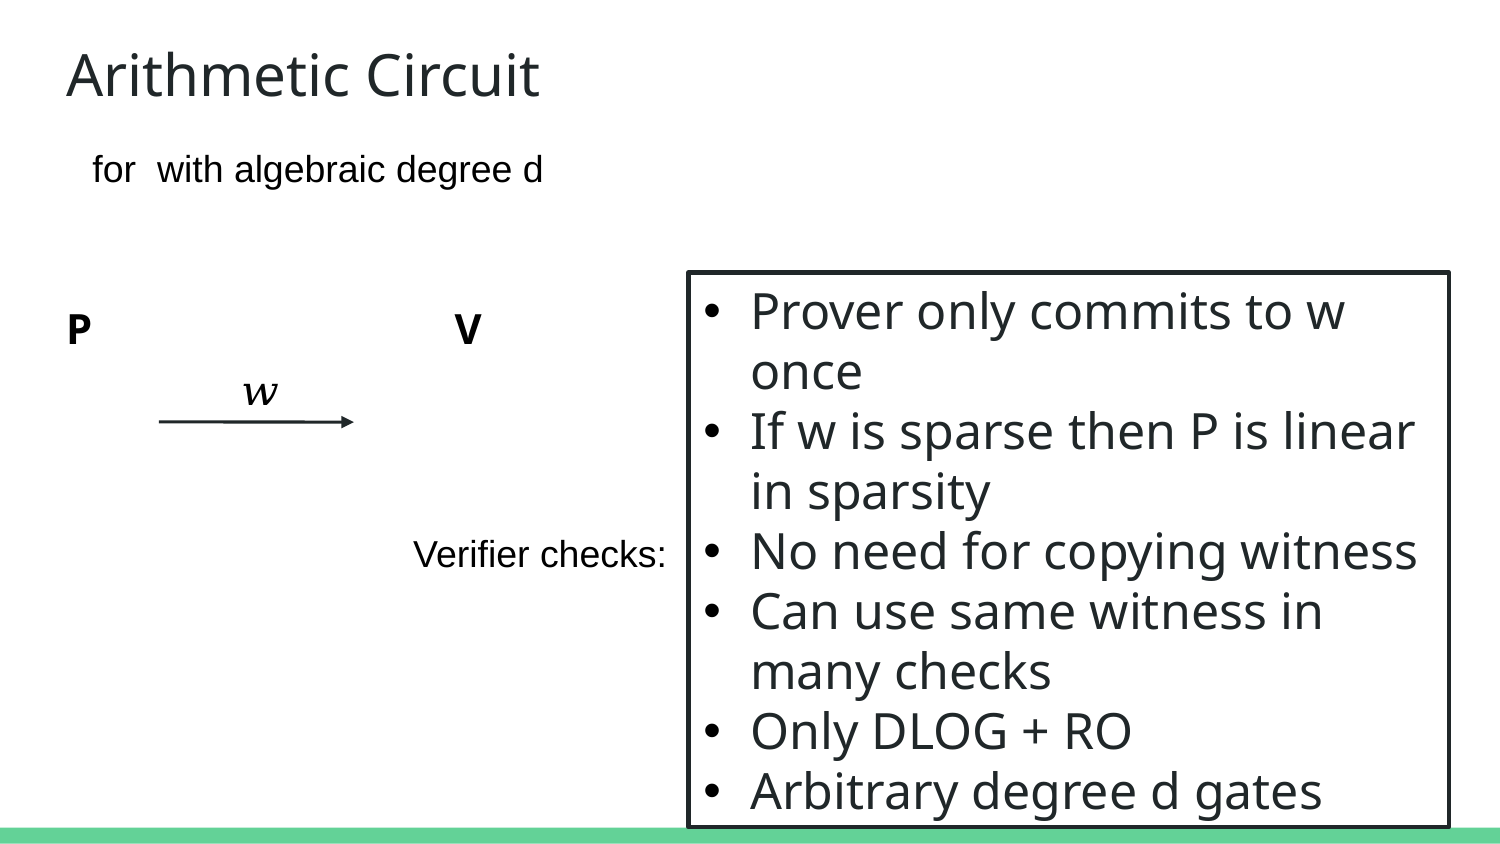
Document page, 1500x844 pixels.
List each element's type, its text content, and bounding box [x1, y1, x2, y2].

text_box Prover only commits to w once If w is sparse then P is linear in sparsity No need for copying witness Can use same witness in many checks Only DLOG + RO Arbitrary degree d gates [686, 270, 1451, 829]
text_box V [439, 287, 520, 368]
title Arithmetic Circuit [51, 23, 1449, 117]
text_box P [51, 287, 132, 368]
